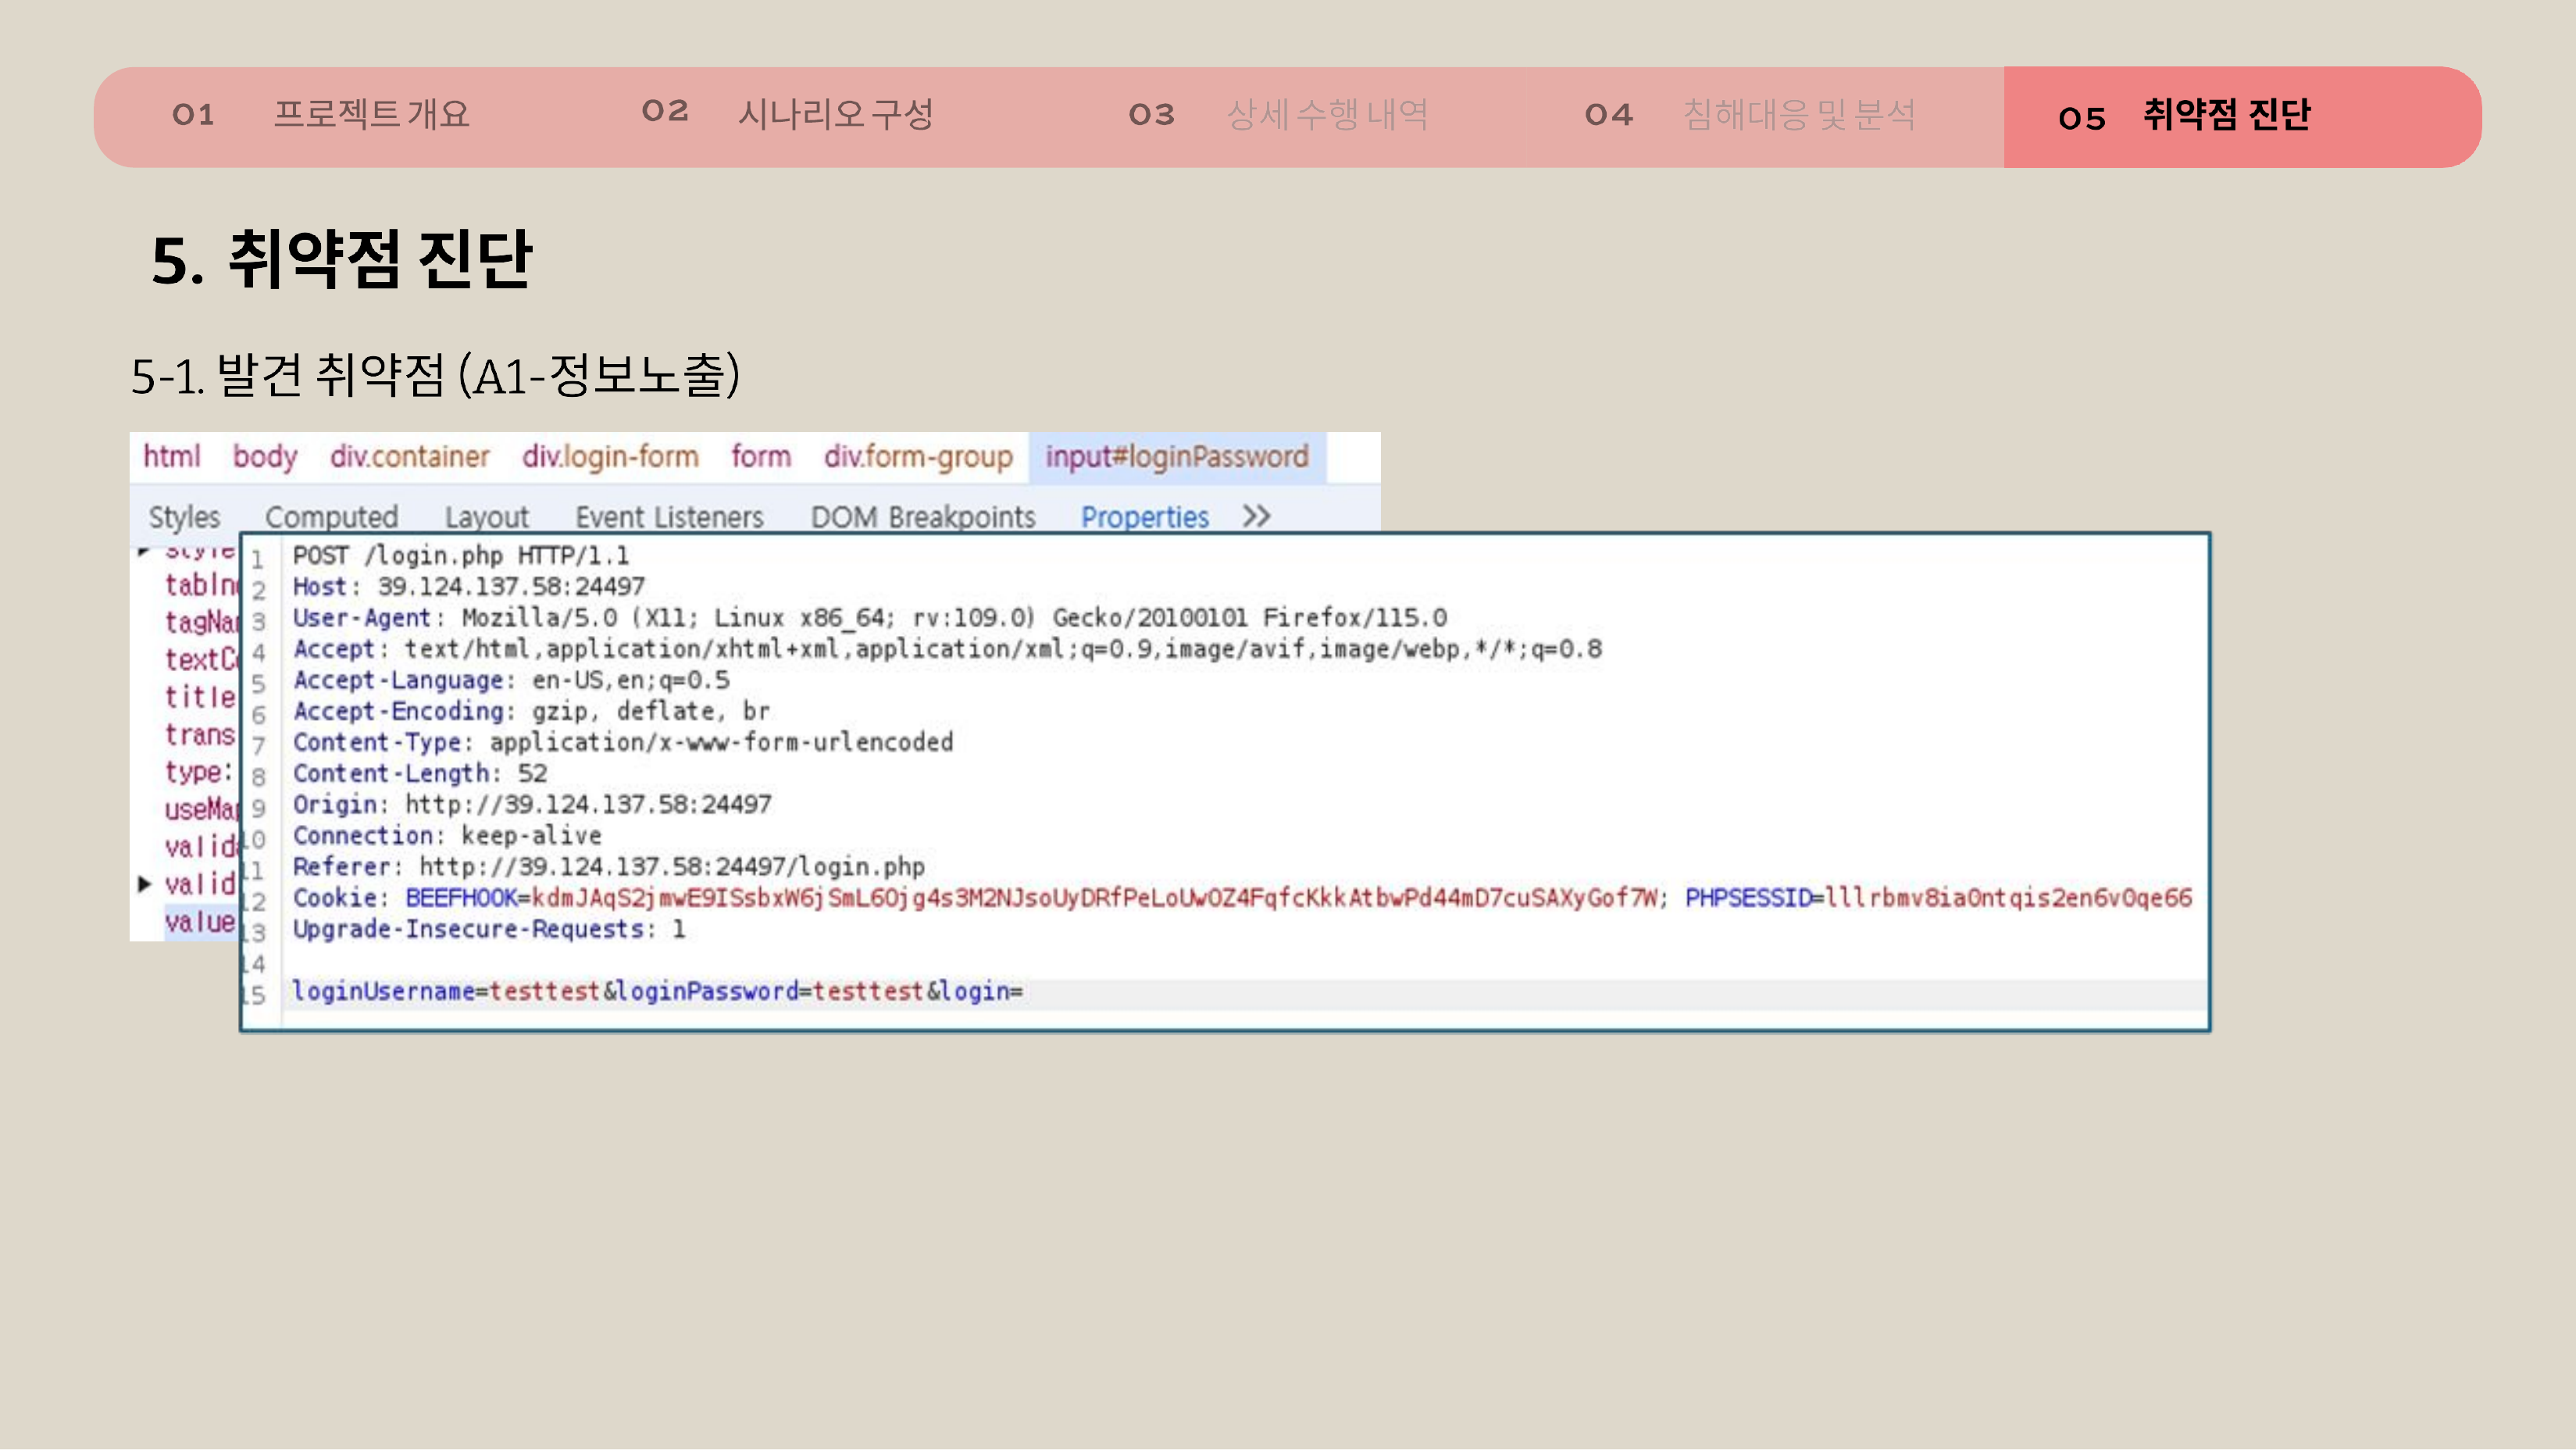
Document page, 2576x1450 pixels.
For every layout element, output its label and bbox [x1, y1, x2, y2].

picture [132, 351, 738, 400]
text_box [93, 66, 1525, 168]
picture [152, 229, 533, 289]
text_box [130, 431, 2214, 1035]
text_box [1526, 66, 2482, 168]
